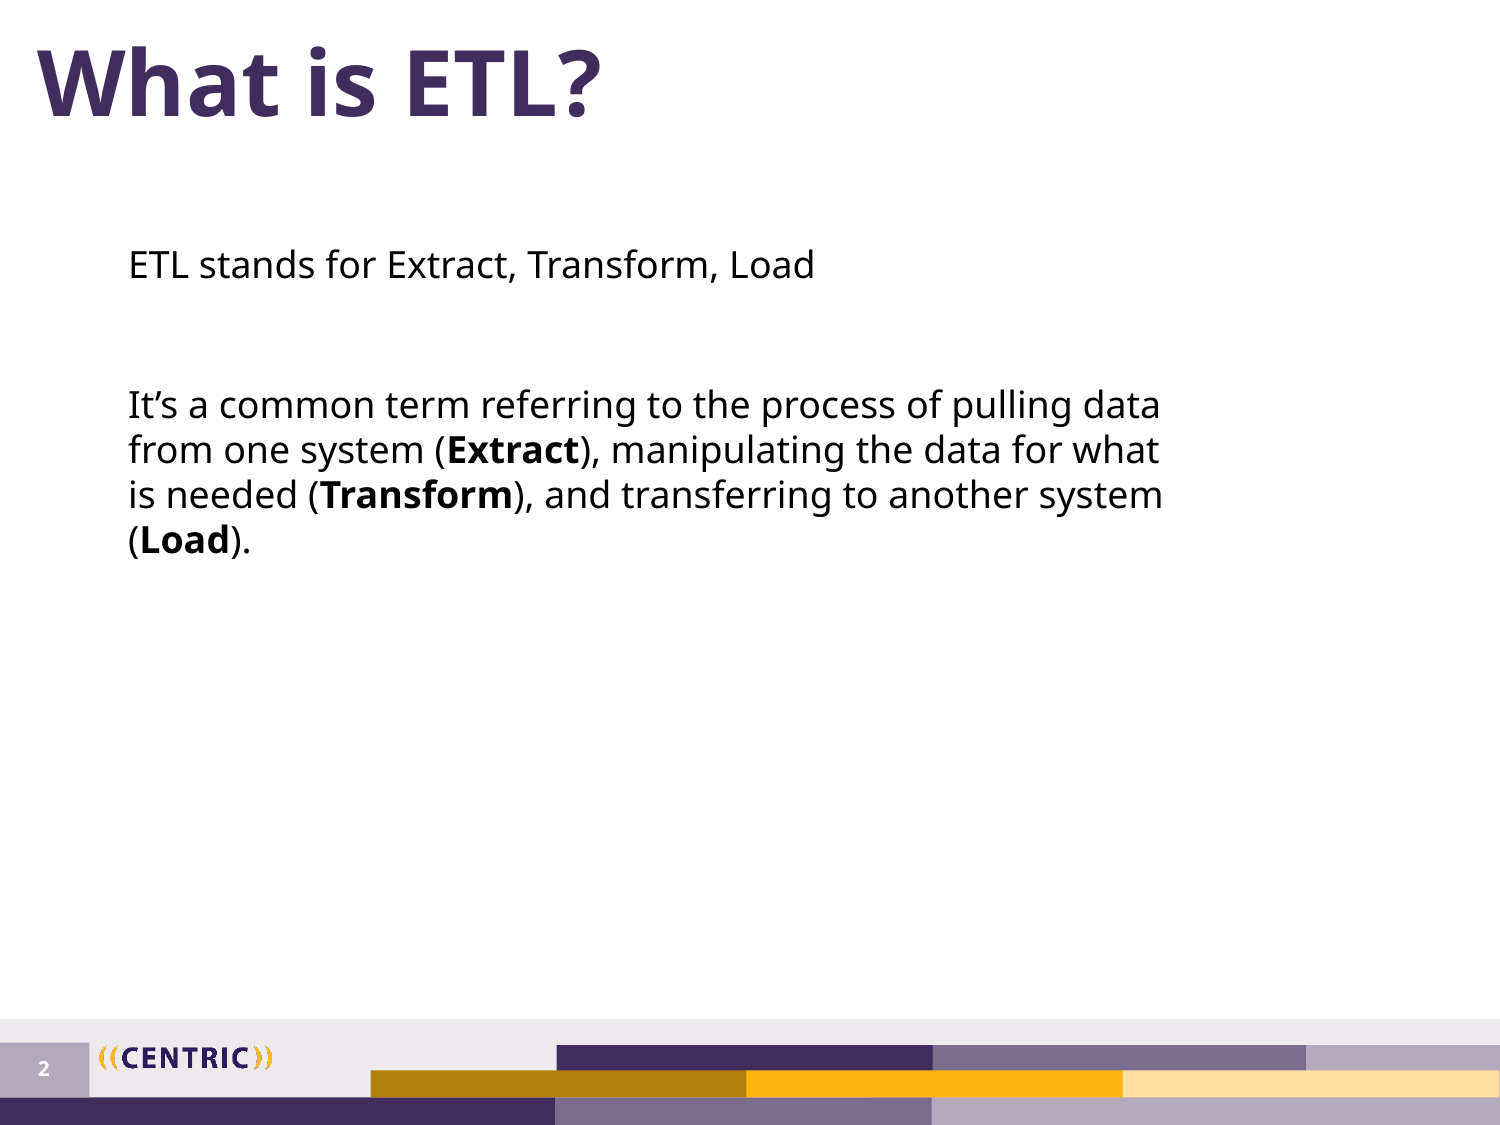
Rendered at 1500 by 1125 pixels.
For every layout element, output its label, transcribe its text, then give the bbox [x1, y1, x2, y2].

text_box ETL stands for Extract, Transform, Load It’s a common term referring to the process of pulling data from one system (Extract), manipulating the data for what is needed (Transform), and transferring to another system (Load). [113, 233, 1211, 568]
title What is ETL? [37, 37, 1463, 124]
picture [99, 1045, 272, 1070]
slide_number 2 [11, 1058, 76, 1081]
